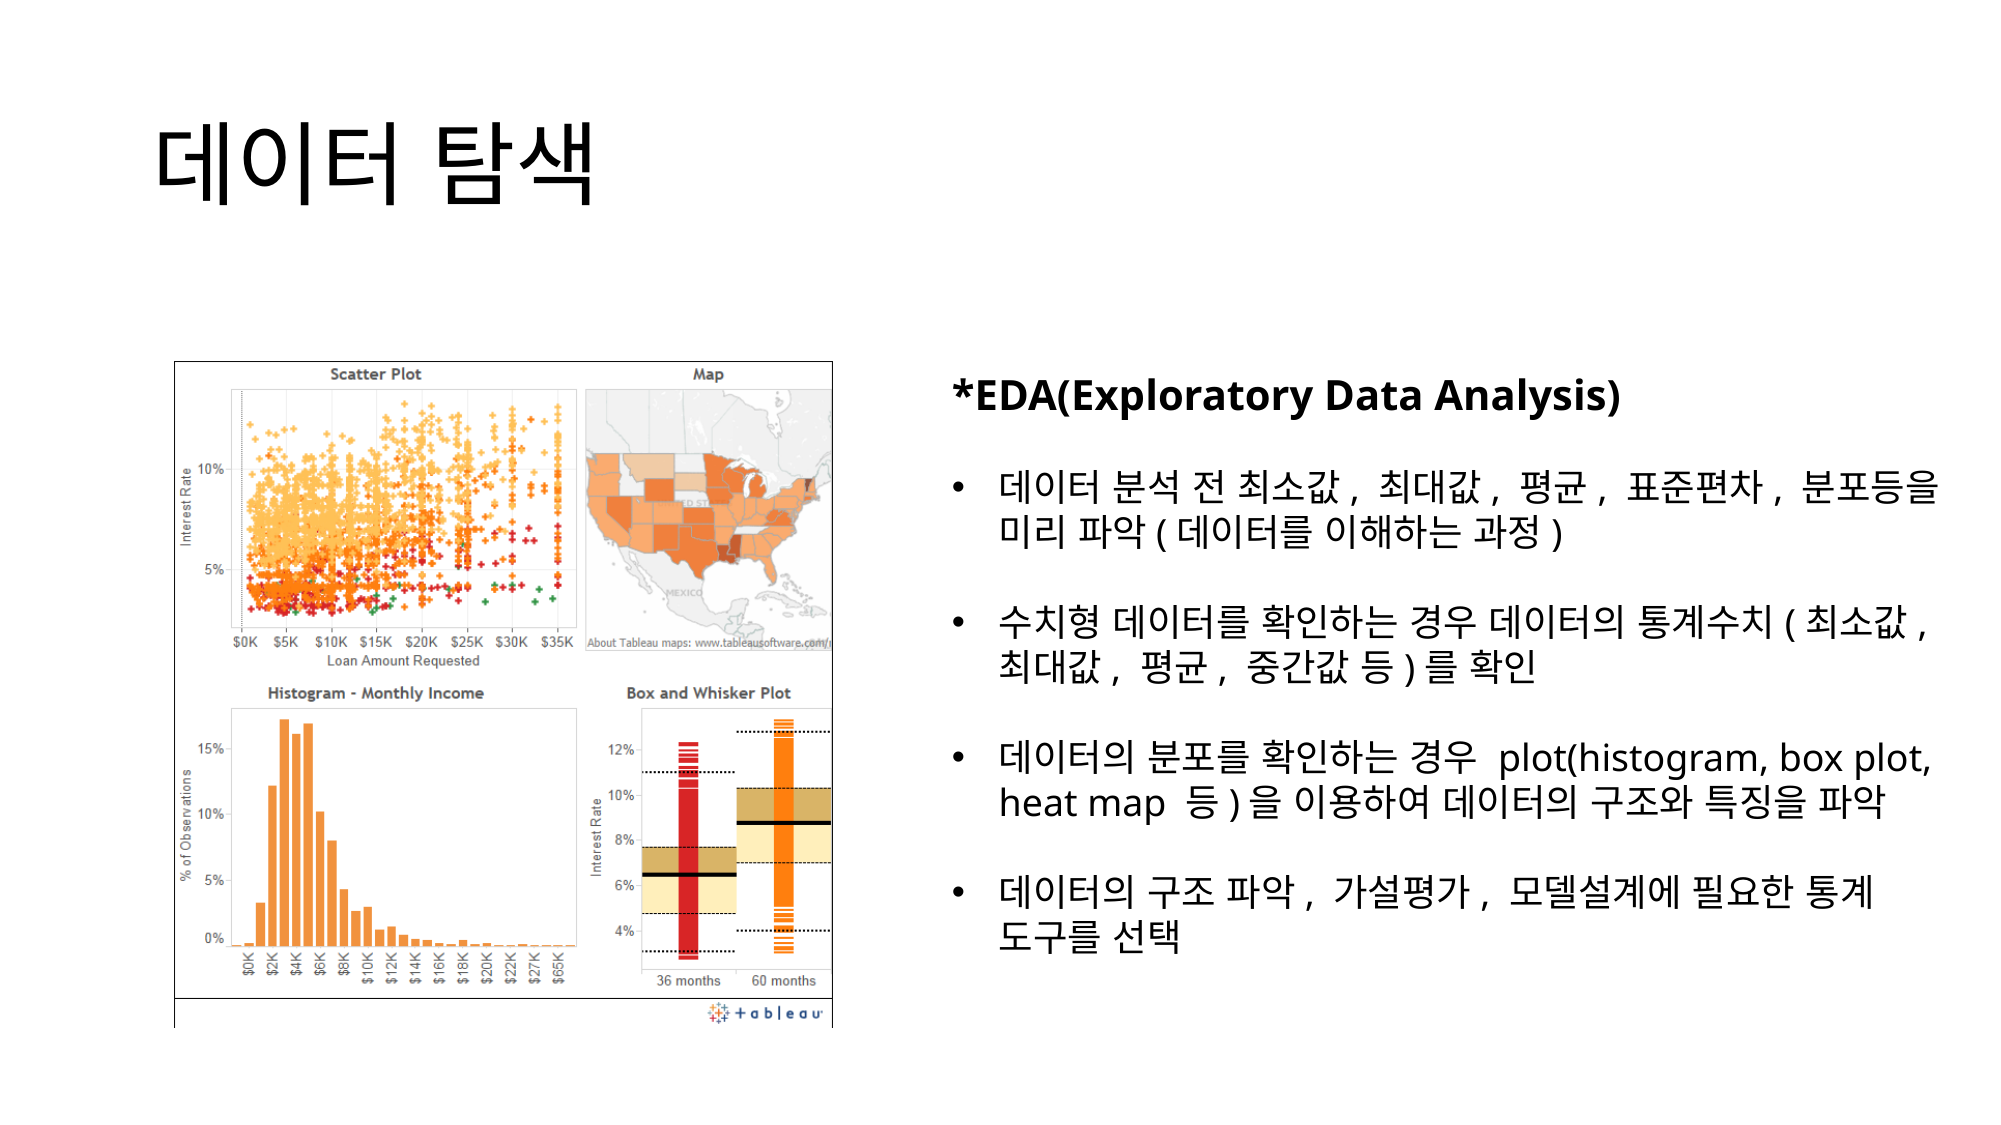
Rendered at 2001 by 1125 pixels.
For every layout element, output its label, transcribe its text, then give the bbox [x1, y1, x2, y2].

picture [174, 361, 833, 1028]
title 데이터 탐색 [137, 59, 1863, 278]
text_box *EDA(Exploratory Data Analysis) 데이터 분석 전 최소값, 최대값, 평균, 표준편차, 분포등을 미리 파악(데이터를 이해하는 과정) 수치형 데이터를 확인하는 경우 데이터의 통계수치(최소값, 최대값, 평균, 중간값 등)를 확인 데이터의 분포를 확인하는 경우 plot(histogram, box plot, heat map 등)을 이용하여 데이터의 구조와 특징을 파악 데이터의 구조 파악, 가설평가, 모델설계에 필요한 통계 도구를 선택 [937, 361, 1970, 967]
